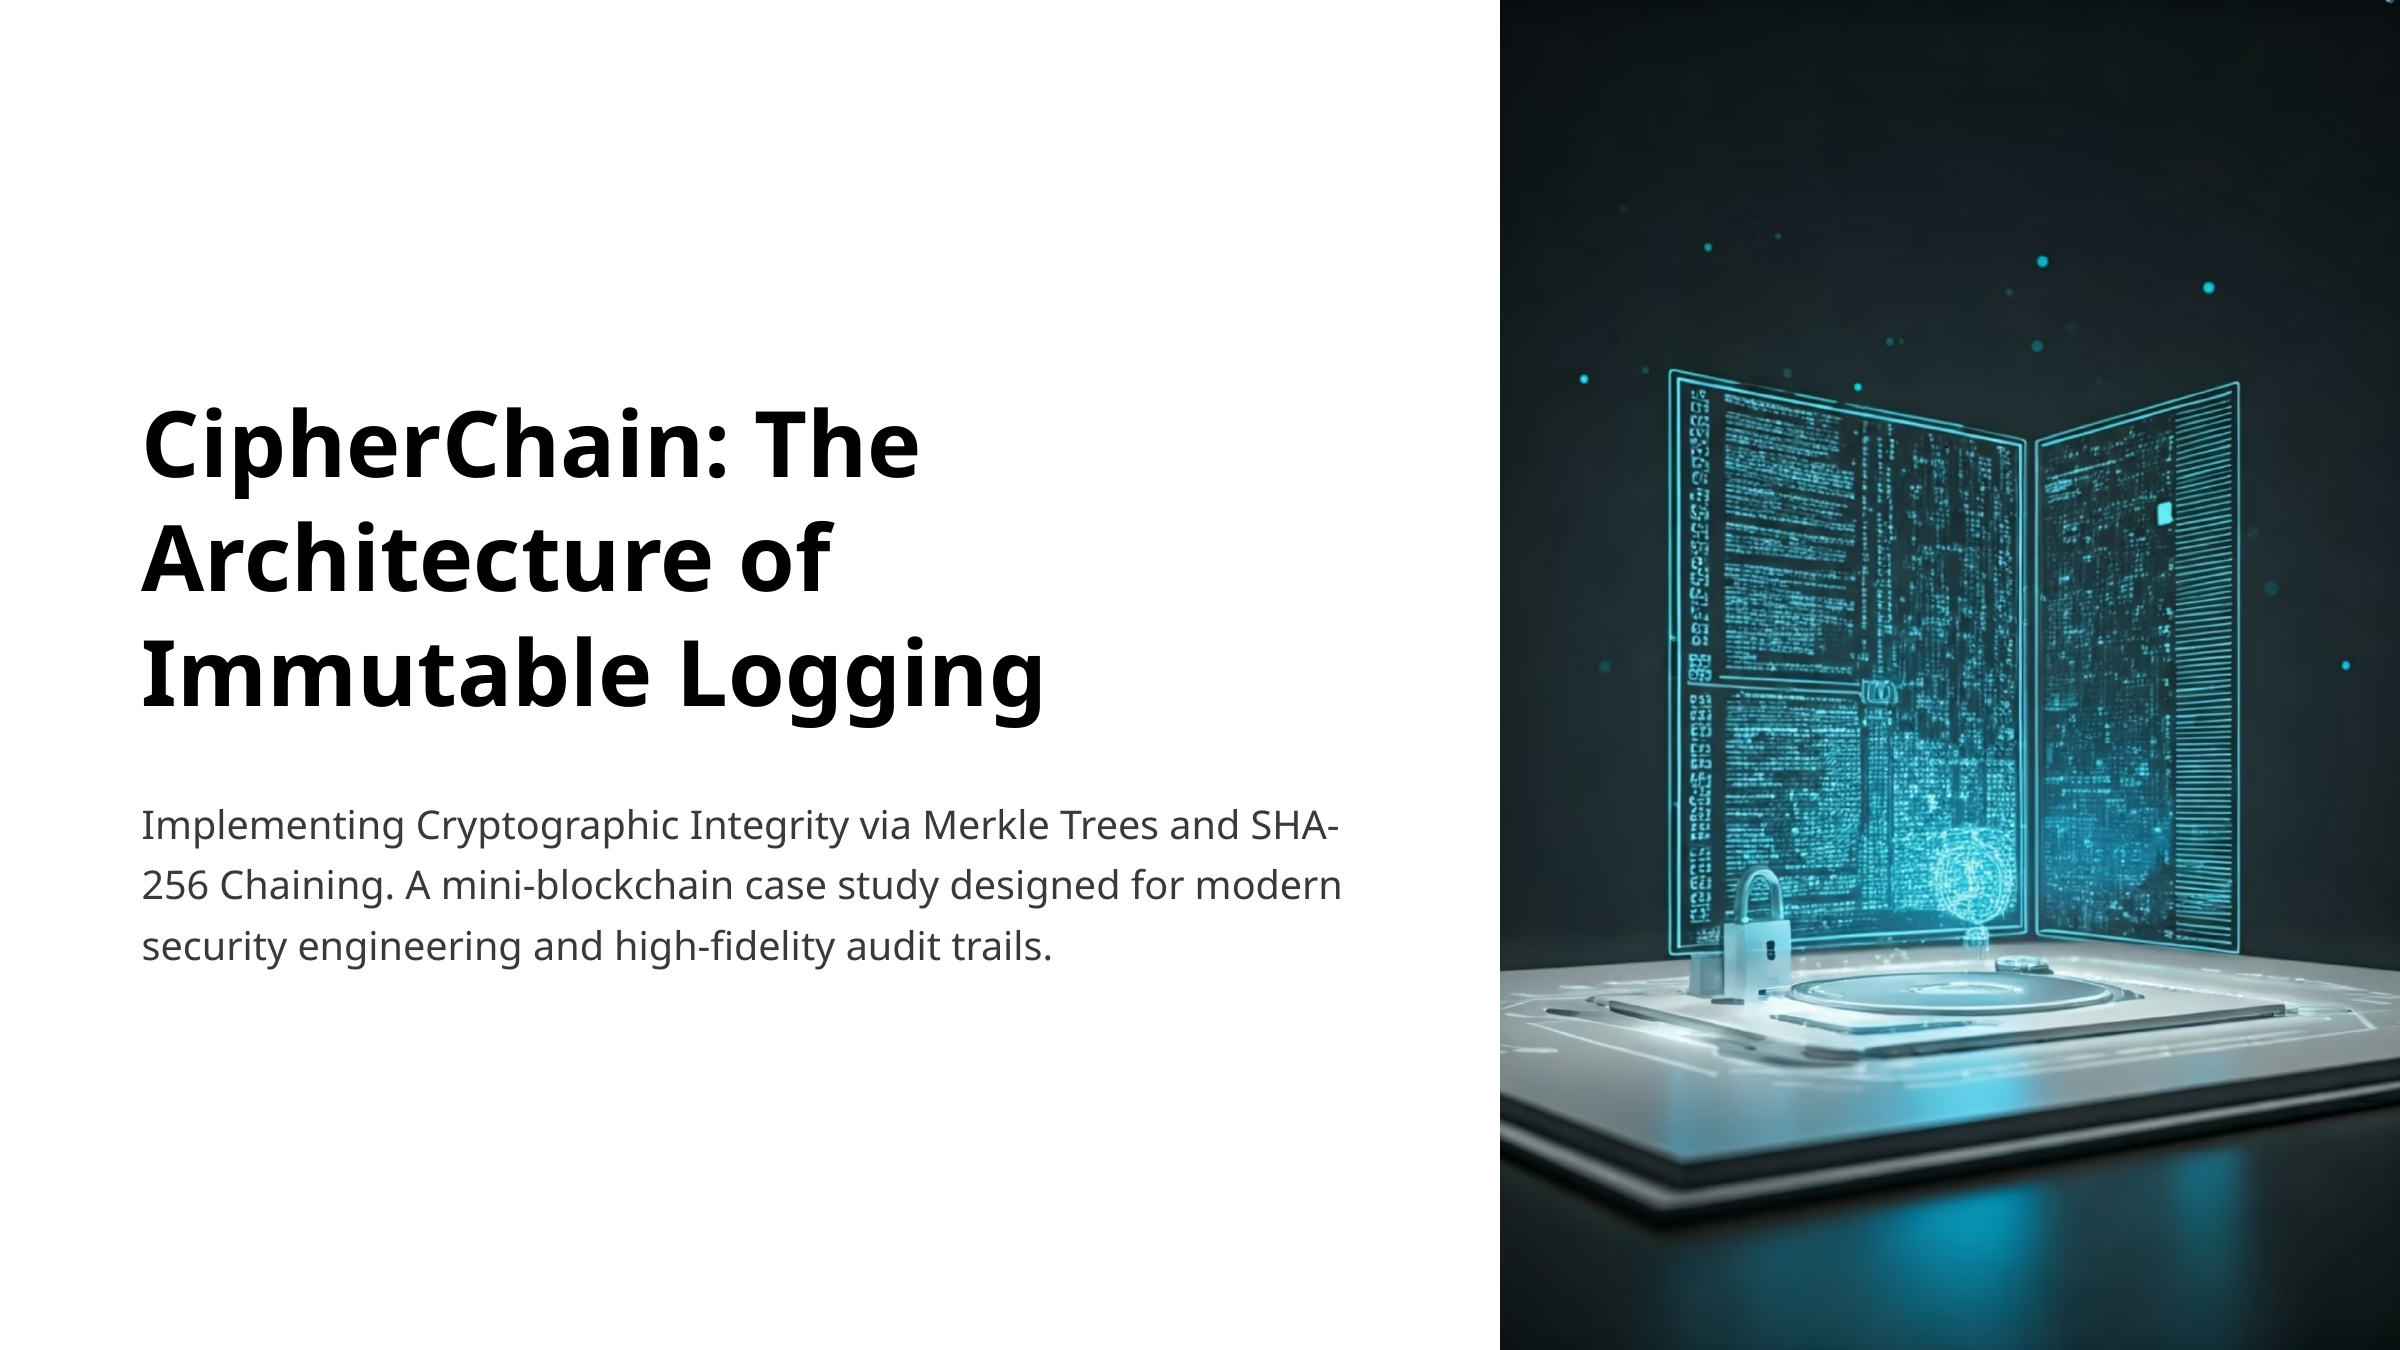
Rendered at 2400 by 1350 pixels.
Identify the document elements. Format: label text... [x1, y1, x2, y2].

picture [1499, 0, 2400, 1350]
text_box CipherChain: The Architecture of Immutable Logging [141, 380, 1359, 727]
text_box Implementing Cryptographic Integrity via Merkle Trees and SHA-256 Chaining. A mini-blockchain case study designed for modern security engineering and high-fidelity audit trails. [141, 786, 1359, 969]
